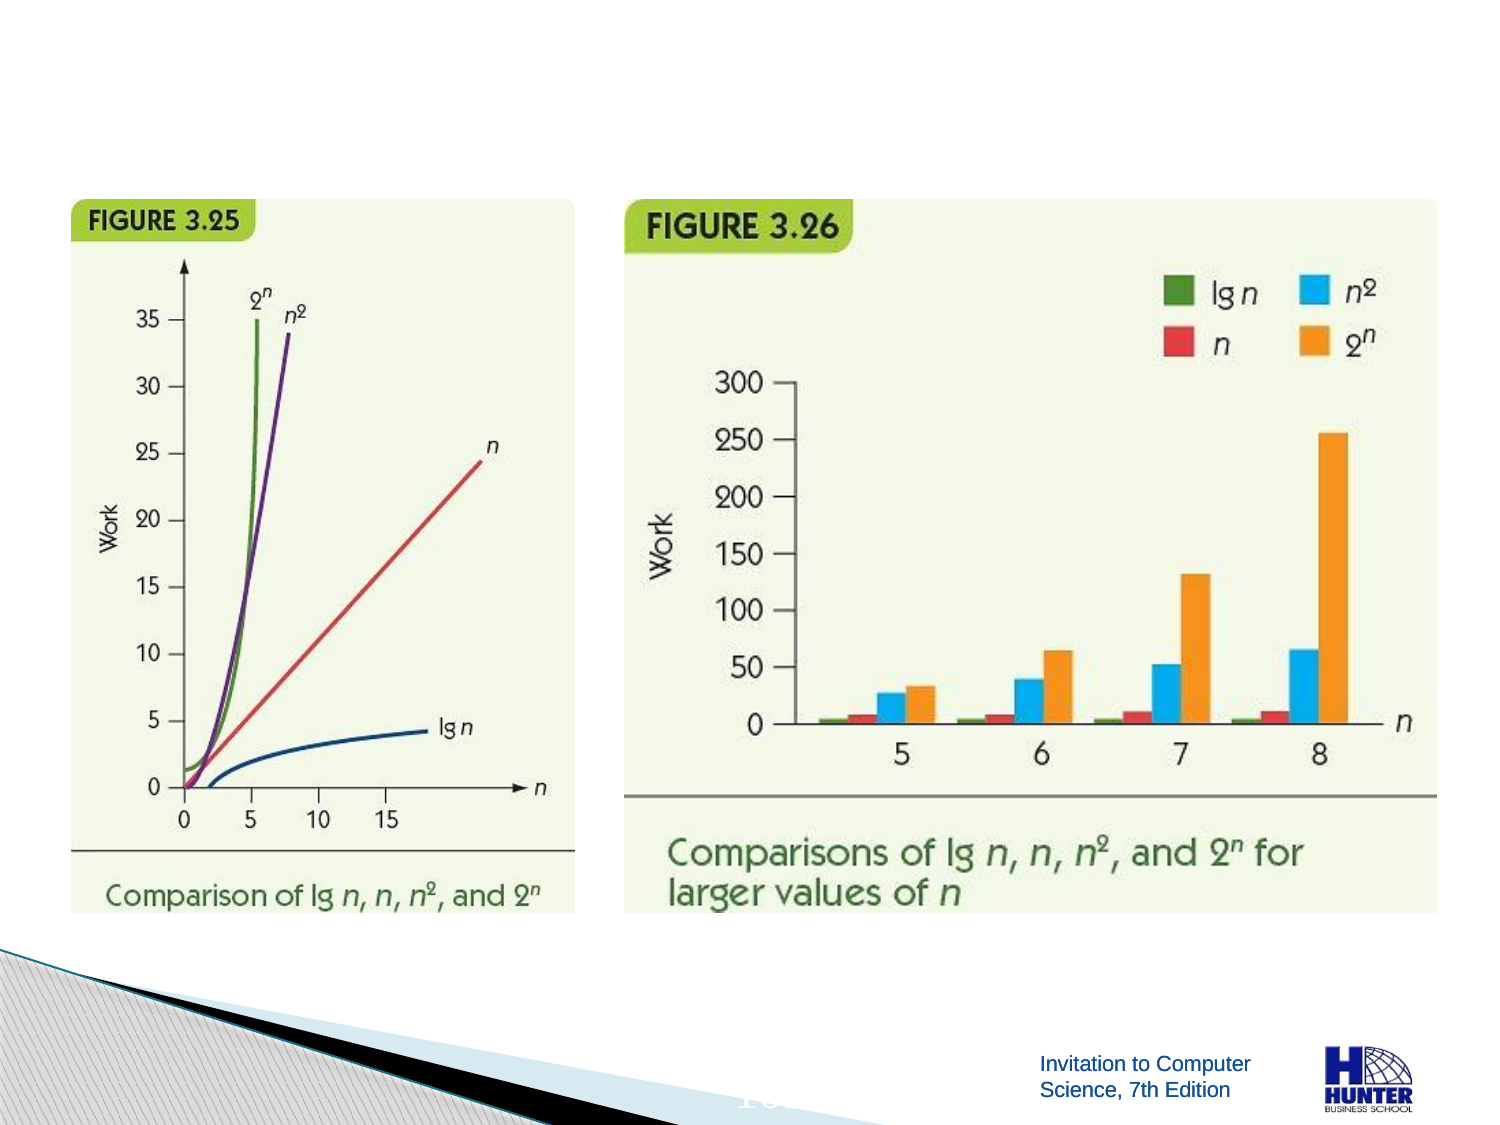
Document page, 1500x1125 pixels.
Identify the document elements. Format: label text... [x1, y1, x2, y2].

picture [1325, 1046, 1413, 1113]
picture [70, 199, 576, 913]
slide_number 109 [718, 1051, 1105, 1112]
picture [624, 199, 1437, 913]
